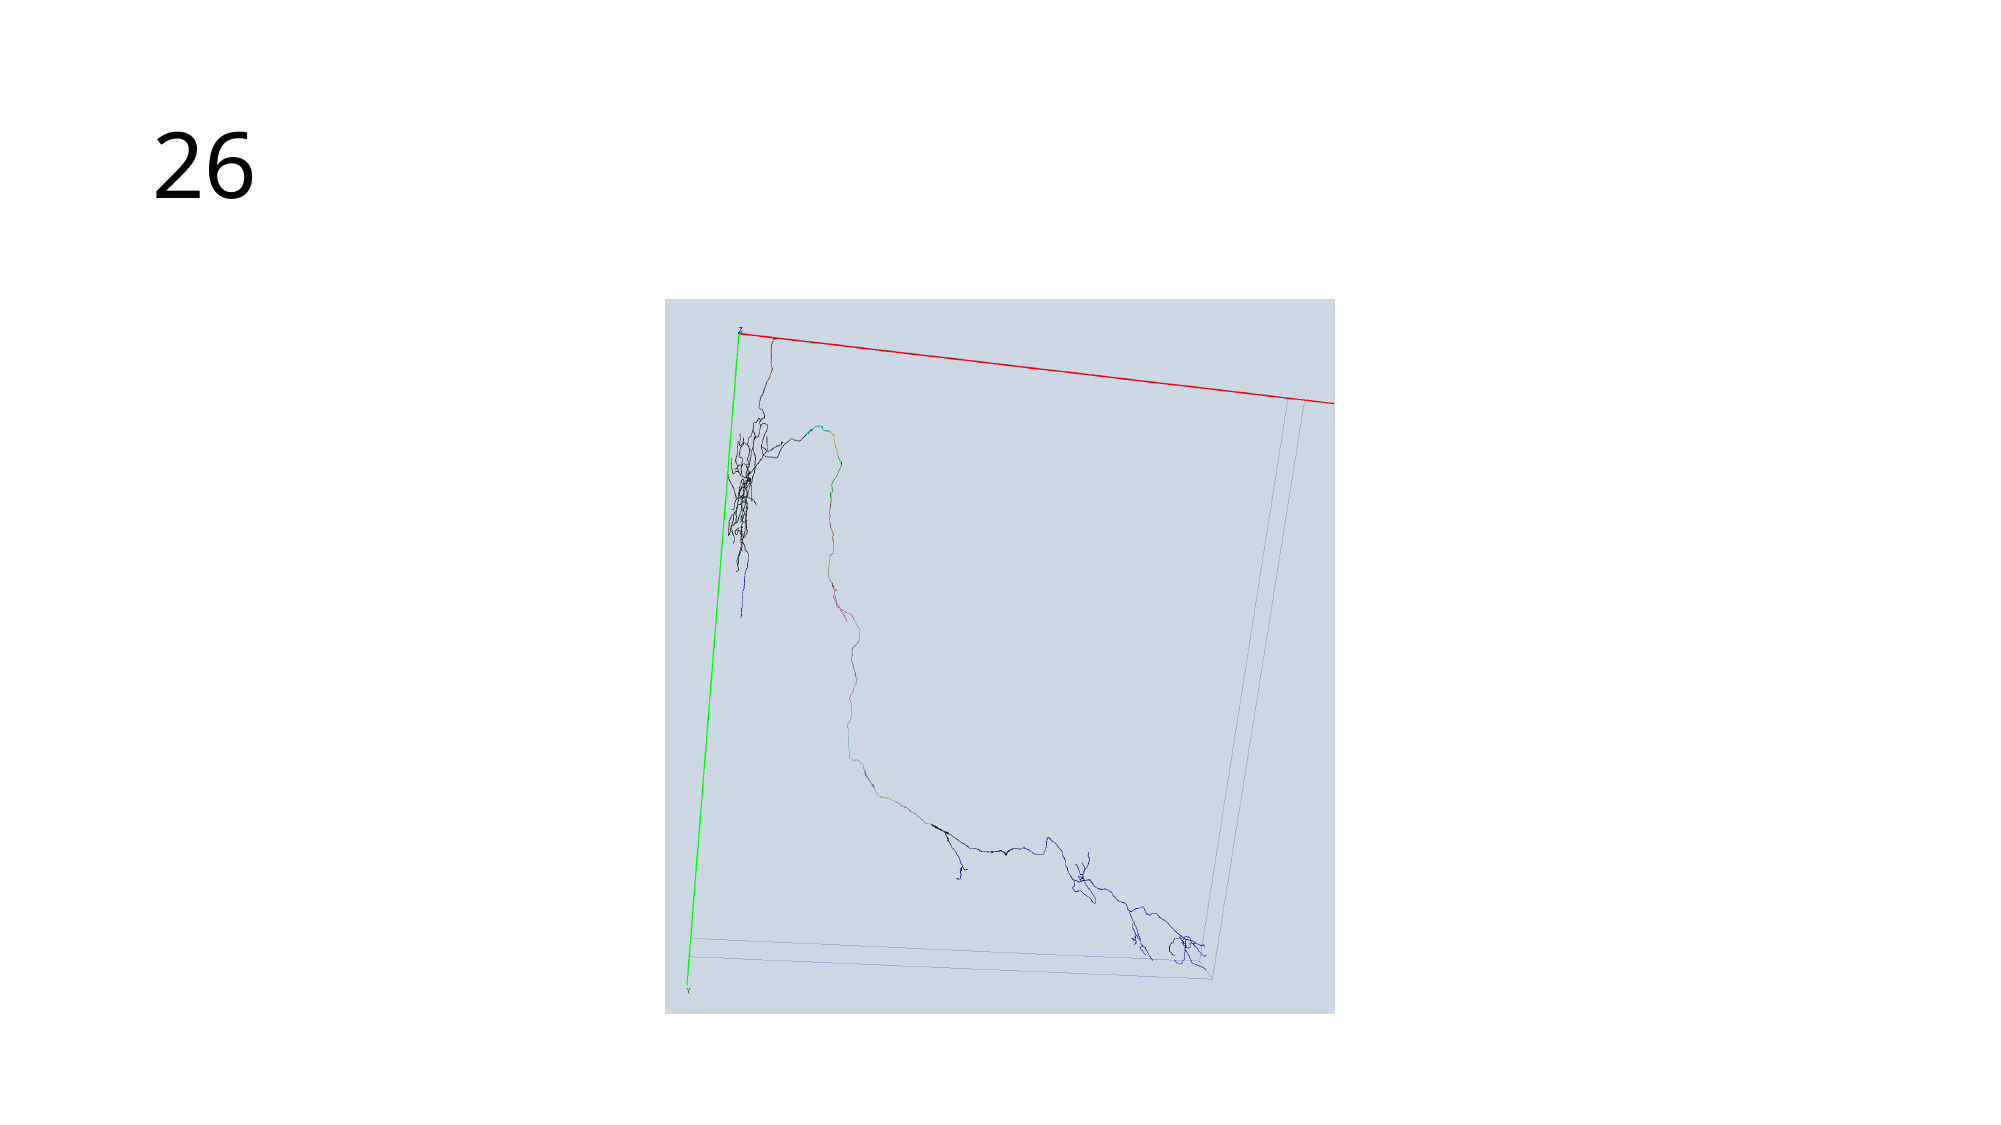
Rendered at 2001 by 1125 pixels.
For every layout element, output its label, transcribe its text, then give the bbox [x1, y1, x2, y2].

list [664, 299, 1335, 1014]
title 26 [137, 59, 1863, 278]
